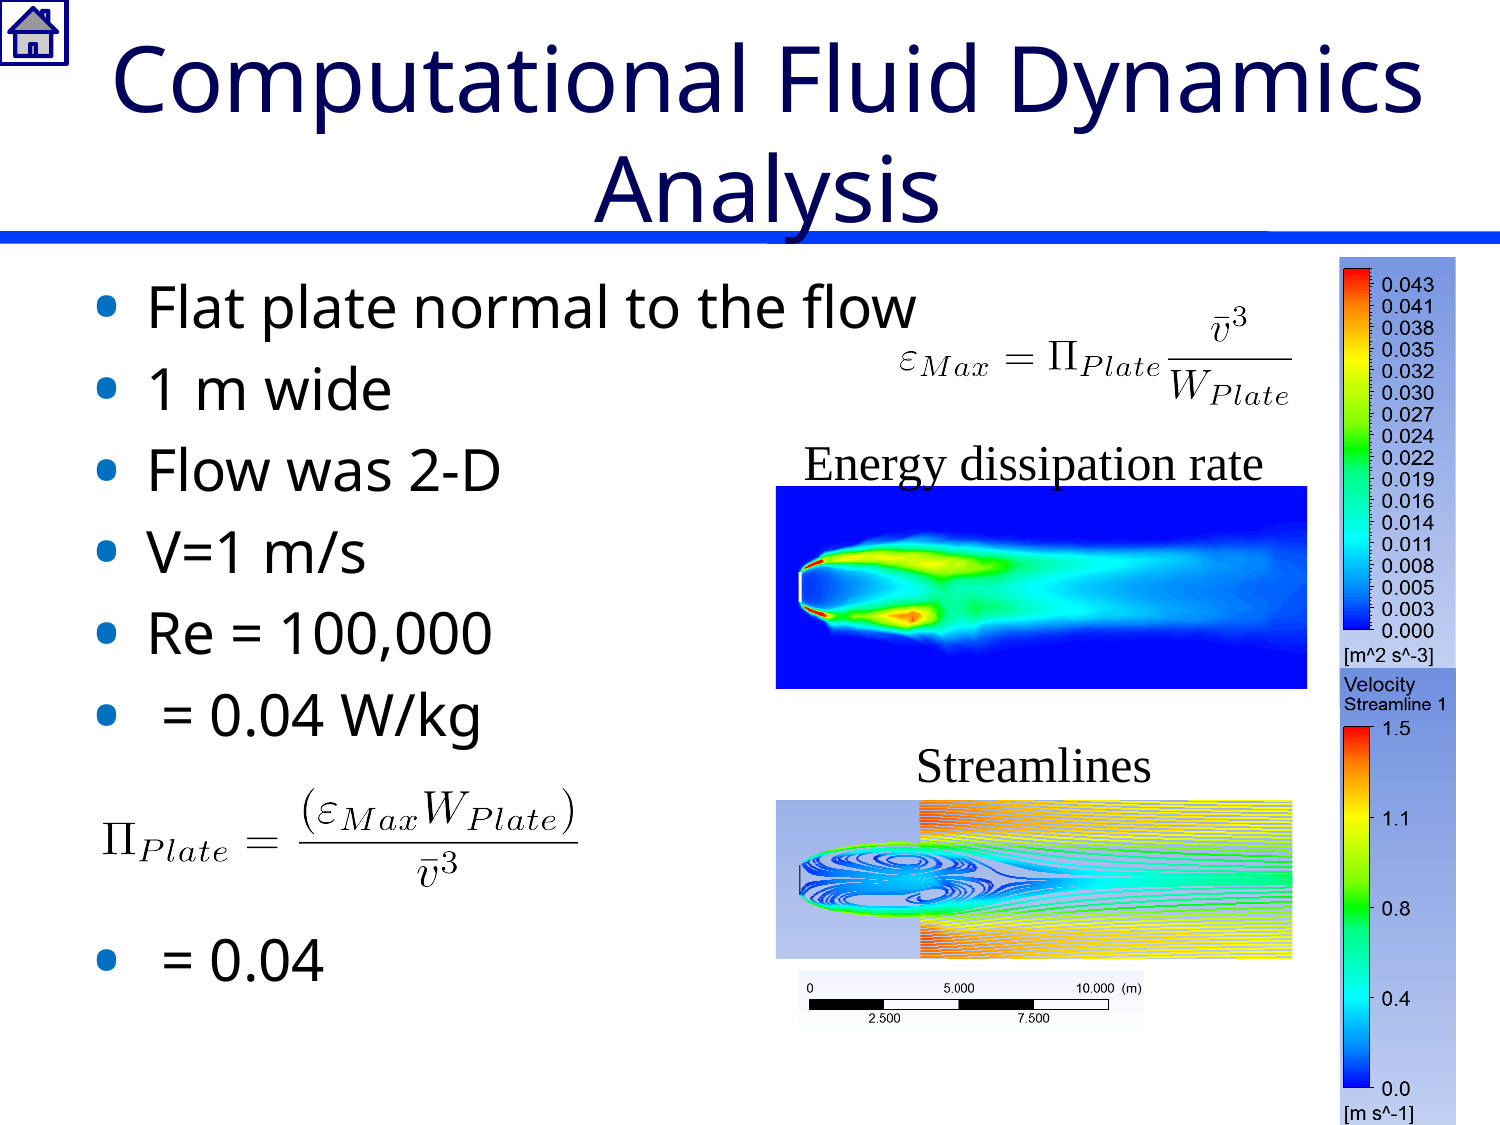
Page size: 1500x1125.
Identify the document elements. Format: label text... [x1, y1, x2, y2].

text_box Streamlines [900, 724, 1168, 799]
picture [899, 306, 1293, 405]
picture [798, 971, 1144, 1029]
text_box Energy dissipation rate [788, 422, 1280, 485]
picture [775, 486, 1308, 689]
title Computational Fluid Dynamics Analysis [75, 37, 1463, 225]
picture [775, 800, 1293, 959]
picture [1339, 257, 1456, 1125]
picture [103, 788, 578, 888]
